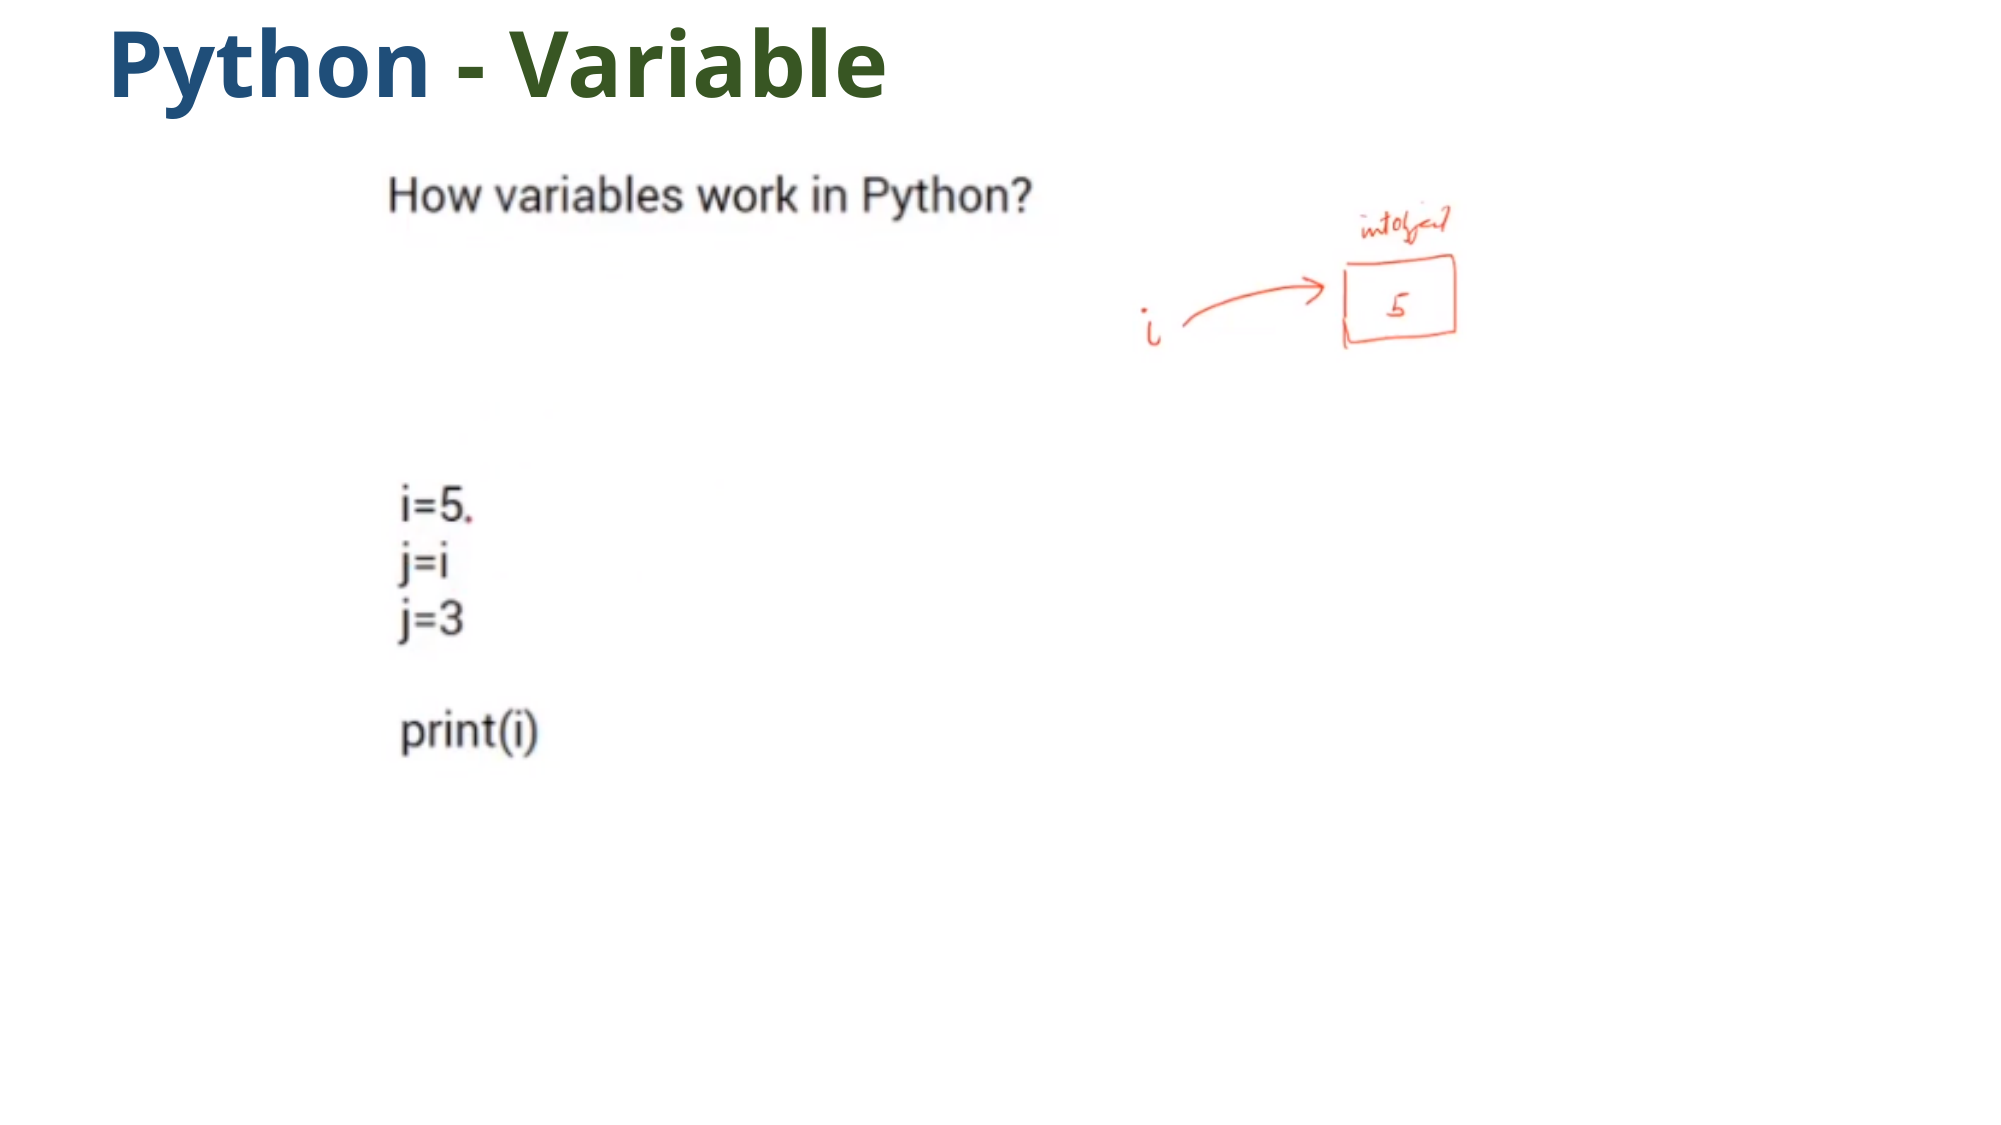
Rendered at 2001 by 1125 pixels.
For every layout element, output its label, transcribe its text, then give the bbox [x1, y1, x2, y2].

text_box Python - Variable [91, 16, 1979, 119]
picture [381, 162, 1553, 787]
